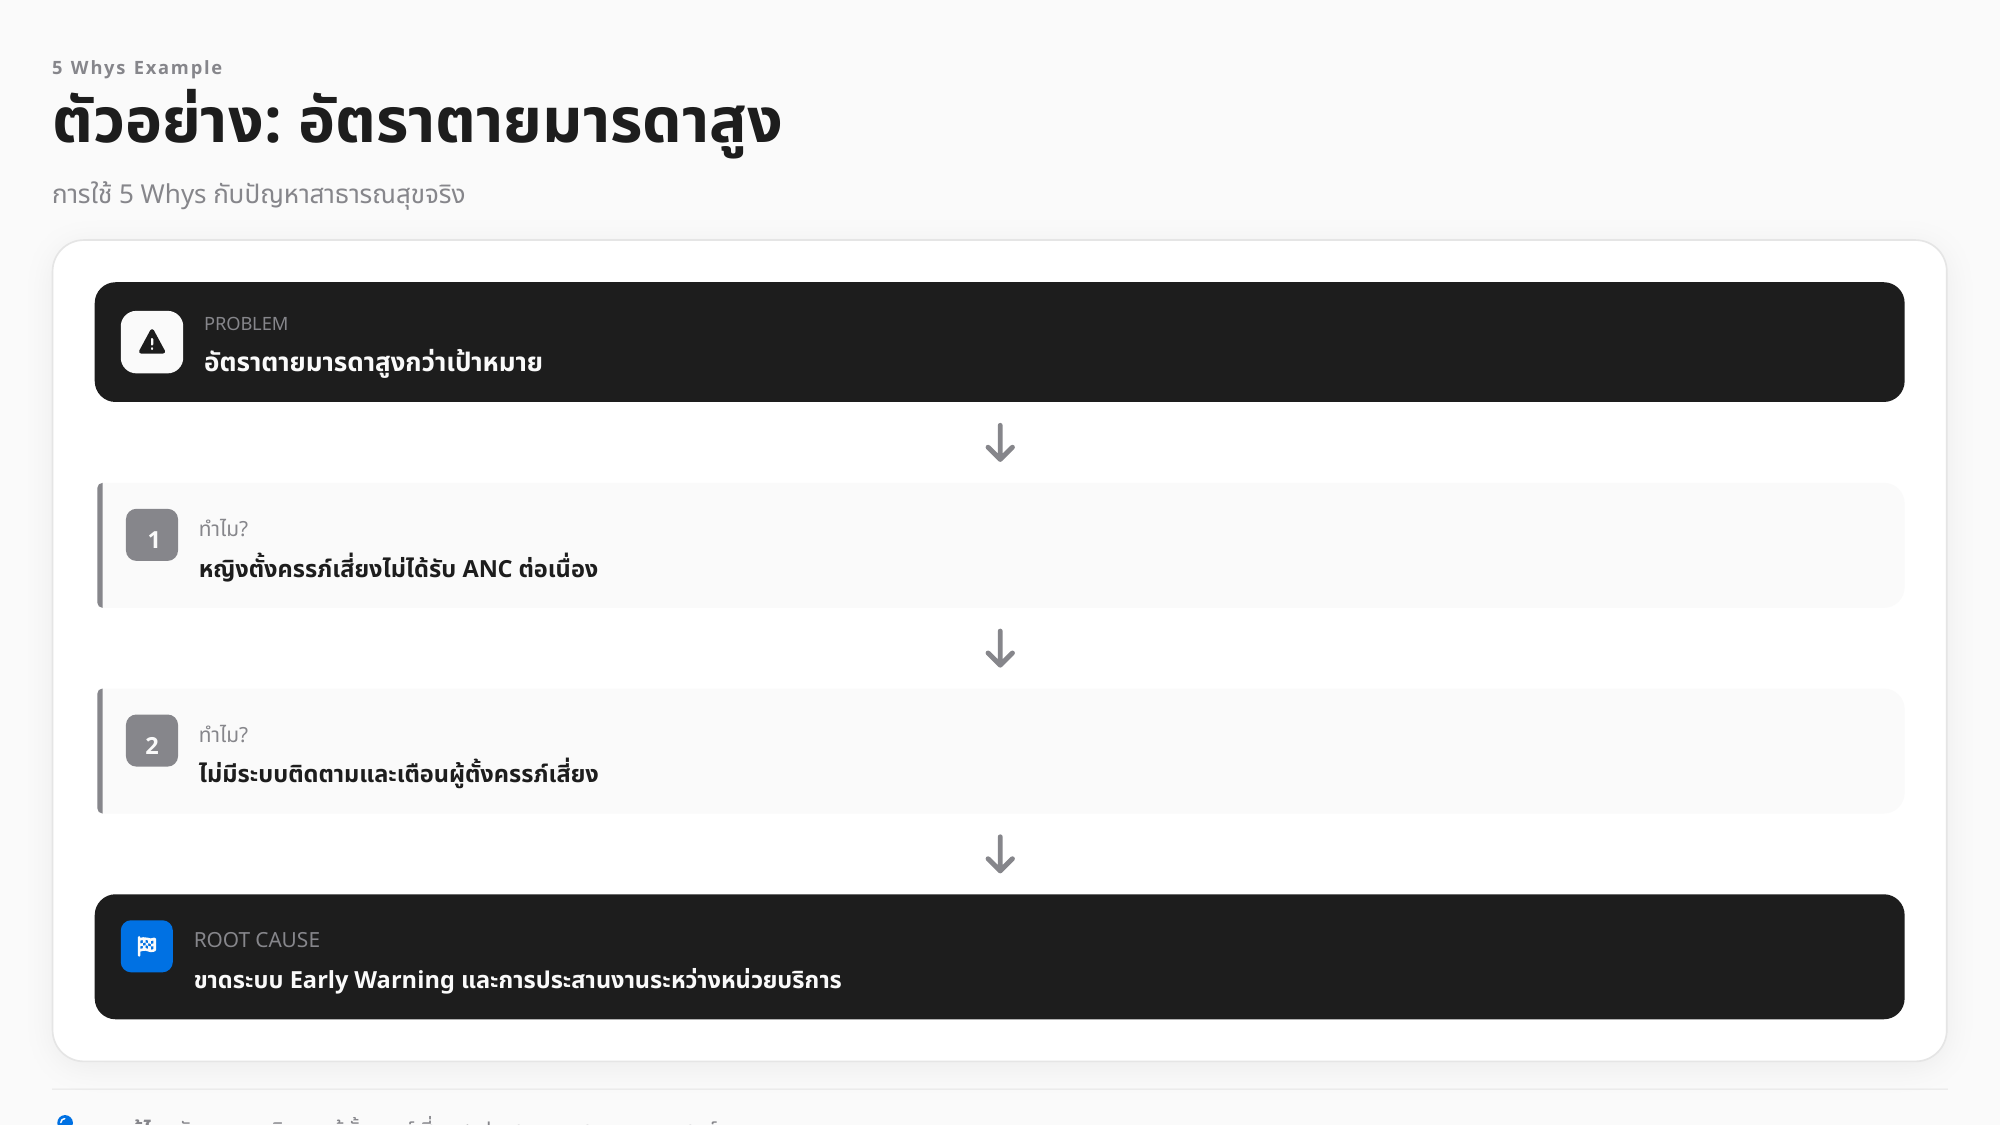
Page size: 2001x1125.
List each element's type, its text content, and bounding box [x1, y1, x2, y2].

text_box [985, 628, 1015, 668]
text_box อัตราตายมารดาสูงกว่าเป้าหมาย [204, 339, 589, 376]
text_box [137, 935, 157, 957]
text_box [985, 422, 1015, 462]
text_box [52, 240, 1947, 1062]
text_box 5 Whys Example [52, 52, 1957, 79]
text_box [94, 894, 1905, 1020]
text_box ROOT CAUSE [193, 920, 1889, 952]
text_box 1 [147, 516, 169, 554]
text_box [125, 508, 179, 561]
text_box 2 [145, 722, 171, 759]
text_box [103, 482, 1905, 608]
text_box [97, 688, 103, 814]
text_box ไม่มีระบบติดตามและเตือนผู้ตั้งครรภ์เสี่ยง [198, 751, 1891, 788]
text_box หญิงตั้งครรภ์เสี่ยงไม่ได้รับ ANC ต่อเนื่อง [198, 545, 1891, 582]
text_box ทำไม? [198, 714, 1889, 746]
text_box [97, 482, 103, 608]
text_box [985, 834, 1015, 874]
text_box ตัวอย่าง: อัตราตายมารดาสูง [52, 93, 1980, 157]
text_box [139, 329, 165, 354]
text_box PROBLEM [204, 308, 585, 335]
text_box ขาดระบบ Early Warning และการประสานงานระหว่างหน่วยบริการ [193, 956, 1891, 994]
text_box การแก้ไข: พัฒนาระบบติดตามผู้ตั้งครรภ์เสี่ยง + ประสาน รพ.สต. และ รพ.ศูนย์ [84, 1109, 1959, 1125]
text_box [57, 1115, 73, 1125]
text_box การใช้ 5 Whys กับปัญหาสาธารณสุขจริง [52, 171, 1961, 209]
text_box [103, 688, 1905, 814]
text_box [120, 920, 173, 973]
text_box [120, 310, 184, 374]
text_box [94, 282, 1905, 402]
text_box ทำไม? [198, 508, 1889, 541]
text_box [125, 714, 179, 767]
